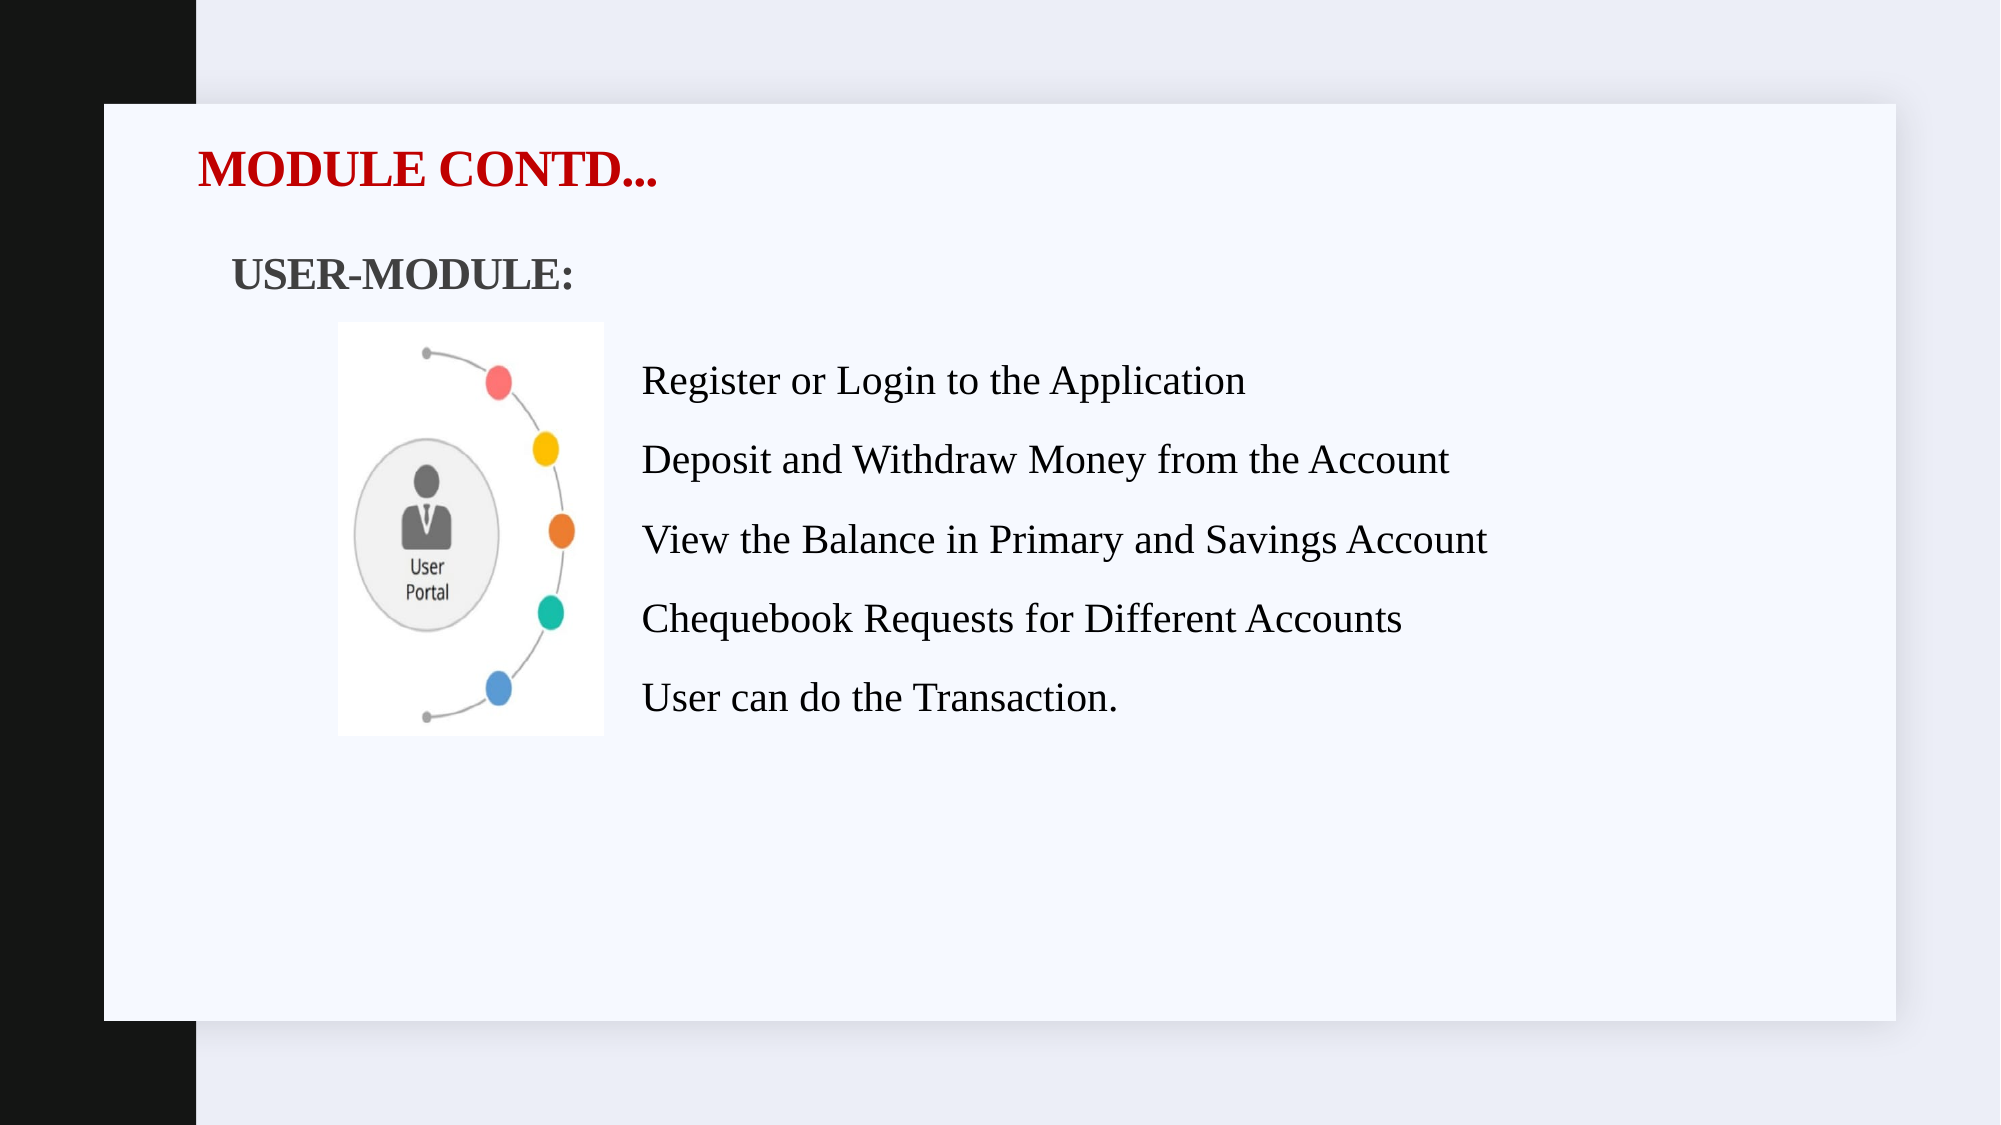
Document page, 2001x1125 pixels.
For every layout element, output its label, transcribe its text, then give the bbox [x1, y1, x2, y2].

title MODULE CONTD... USER-module: [182, 133, 1711, 308]
list Register or Login to the Application Deposit and Withdraw Money from the Account View the Balance in Primary and Savings Account Chequebook Requests for Different Accounts User can do the Transaction. [641, 345, 1742, 896]
picture [337, 322, 605, 736]
